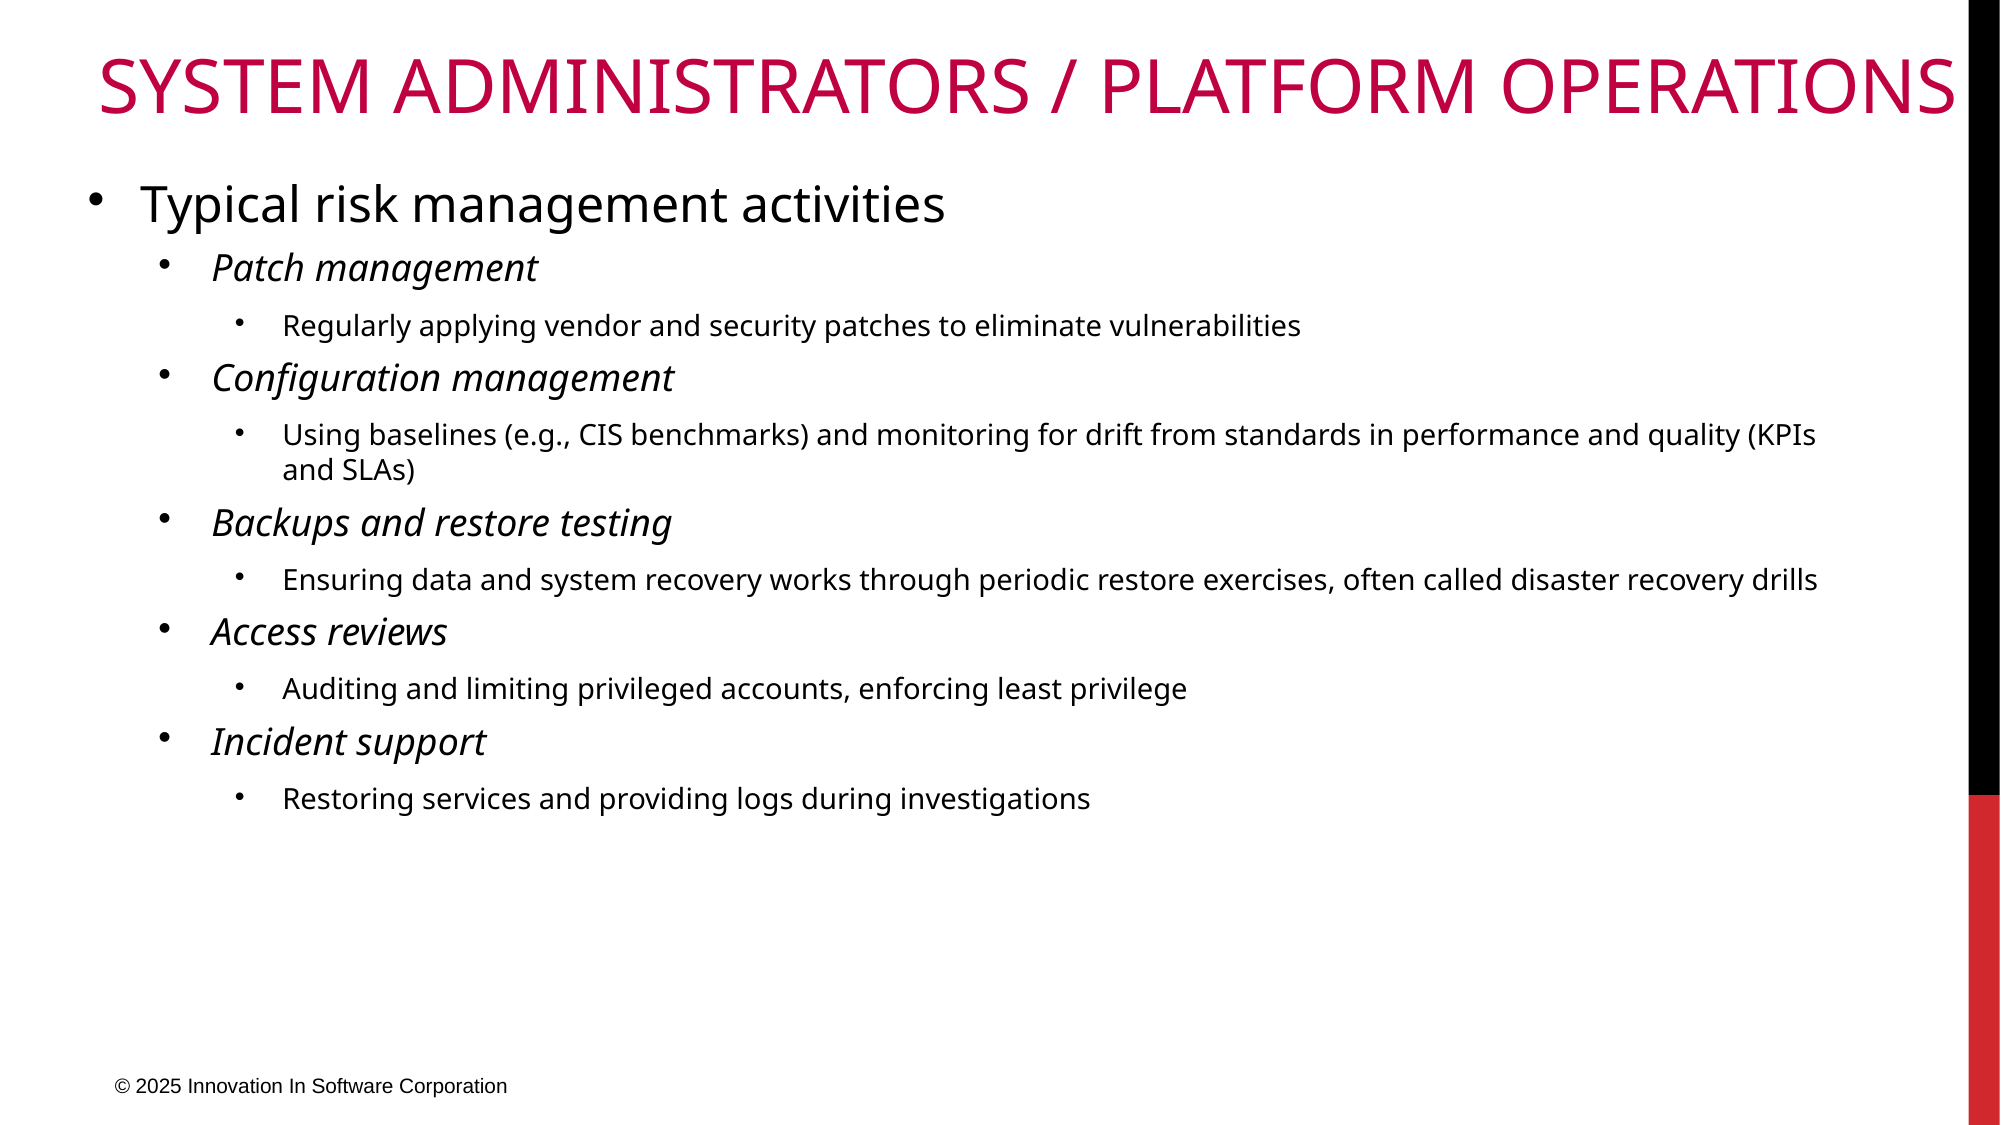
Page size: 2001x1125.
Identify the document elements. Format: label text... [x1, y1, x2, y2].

title System Administrators / Platform Operations [98, 0, 2000, 186]
list Typical risk management activities Patch management Regularly applying vendor and security patches to eliminate vulnerabilities Configuration management Using baselines (e.g., CIS benchmarks) and monitoring for drift from standards in performance and quality (KPIs and SLAs) Backups and restore testing Ensuring data and system recovery works through periodic restore exercises, often called disaster recovery drills Access reviews Auditing and limiting privileged accounts, enforcing least privilege Incident support Restoring services and providing logs during investigations [69, 172, 1874, 1001]
footer © 2025 Innovation In Software Corporation [99, 1065, 850, 1112]
